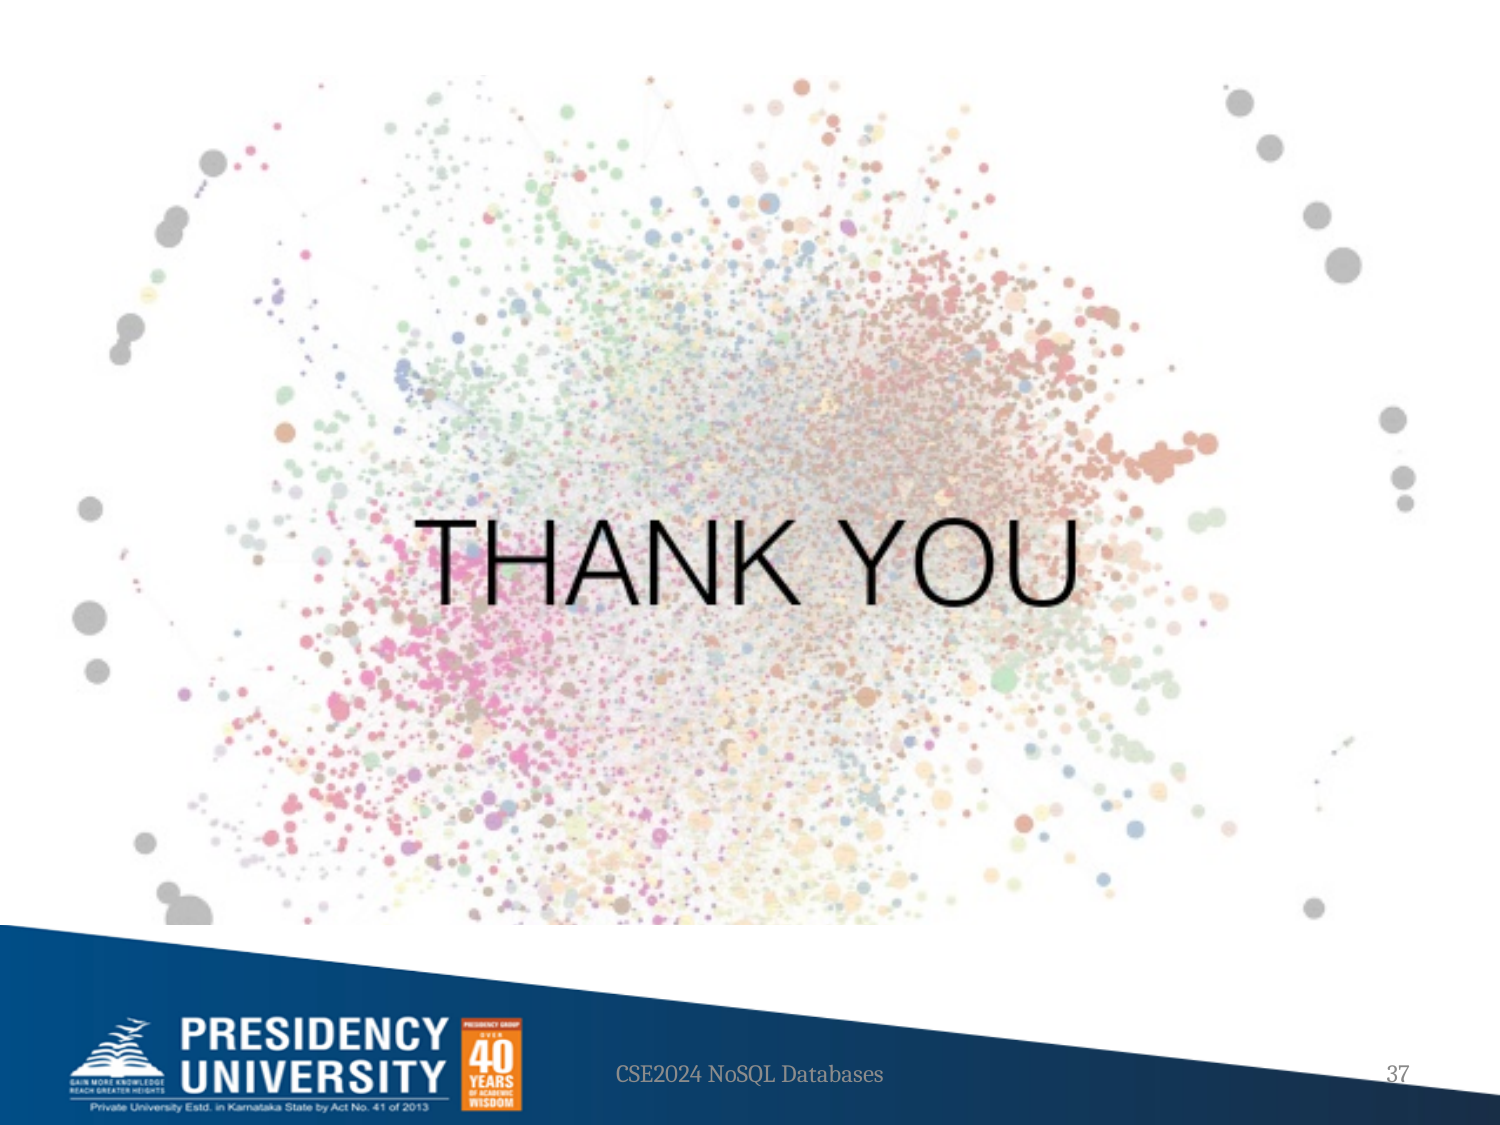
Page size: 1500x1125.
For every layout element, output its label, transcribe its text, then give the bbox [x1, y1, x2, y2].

slide_number 37 [1074, 1042, 1425, 1103]
footer CSE2024 NoSQL Databases [512, 1042, 988, 1103]
picture [0, 74, 1500, 1125]
